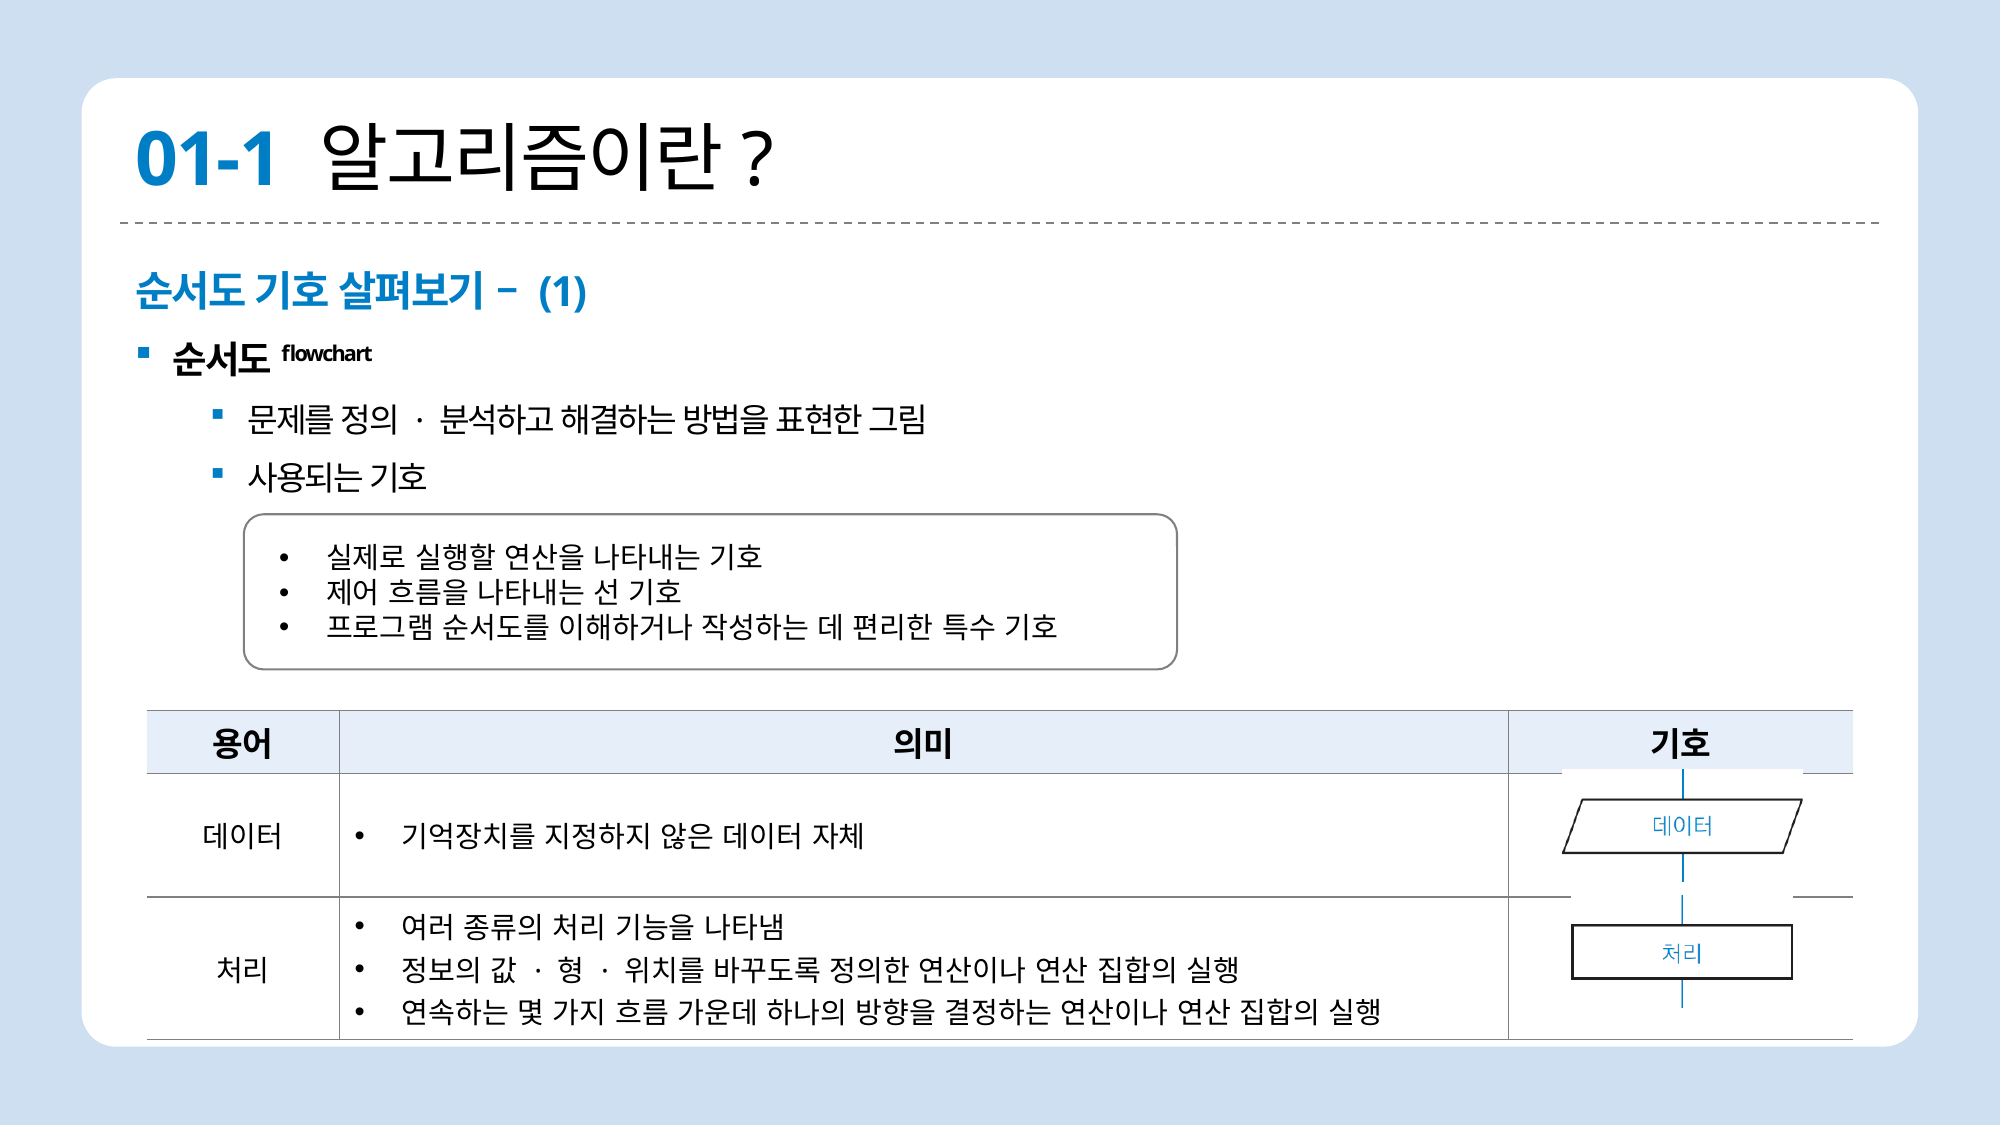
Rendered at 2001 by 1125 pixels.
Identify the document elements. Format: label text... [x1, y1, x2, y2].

table_cell 데이터 [147, 774, 339, 896]
picture [1571, 895, 1793, 1008]
table_header 기호 [1509, 711, 1853, 773]
table_cell 기억장치를 지정하지 않은 데이터 자체 [340, 774, 1508, 896]
table_cell 여러 종류의 처리 기능을 나타냄 정보의 값 · 형 · 위치를 바꾸도록 정의한 연산이나 연산 집합의 실행 연속하는 몇 가지 흐름 가운데 하나의 방향을 결정하는 연산이나 연산 집합의 실행 [340, 898, 1508, 1039]
table_cell [1509, 774, 1853, 896]
picture [1561, 769, 1803, 882]
table_header 용어 [147, 711, 339, 773]
title 01-1 알고리즘이란? [120, 109, 1880, 209]
list 순서도 기호 살펴보기 – (1) 순서도flowchart 문제를 정의 · 분석하고 해결하는 방법을 표현한 그림 사용되는 기호 [120, 257, 1880, 1009]
table_header 의미 [340, 711, 1508, 773]
table_cell [1509, 898, 1853, 1039]
table_cell 처리 [147, 898, 339, 1039]
text_box 실제로 실행할 연산을 나타내는 기호 제어 흐름을 나타내는 선 기호 프로그램 순서도를 이해하거나 작성하는 데 편리한 특수 기호 [242, 513, 1179, 671]
